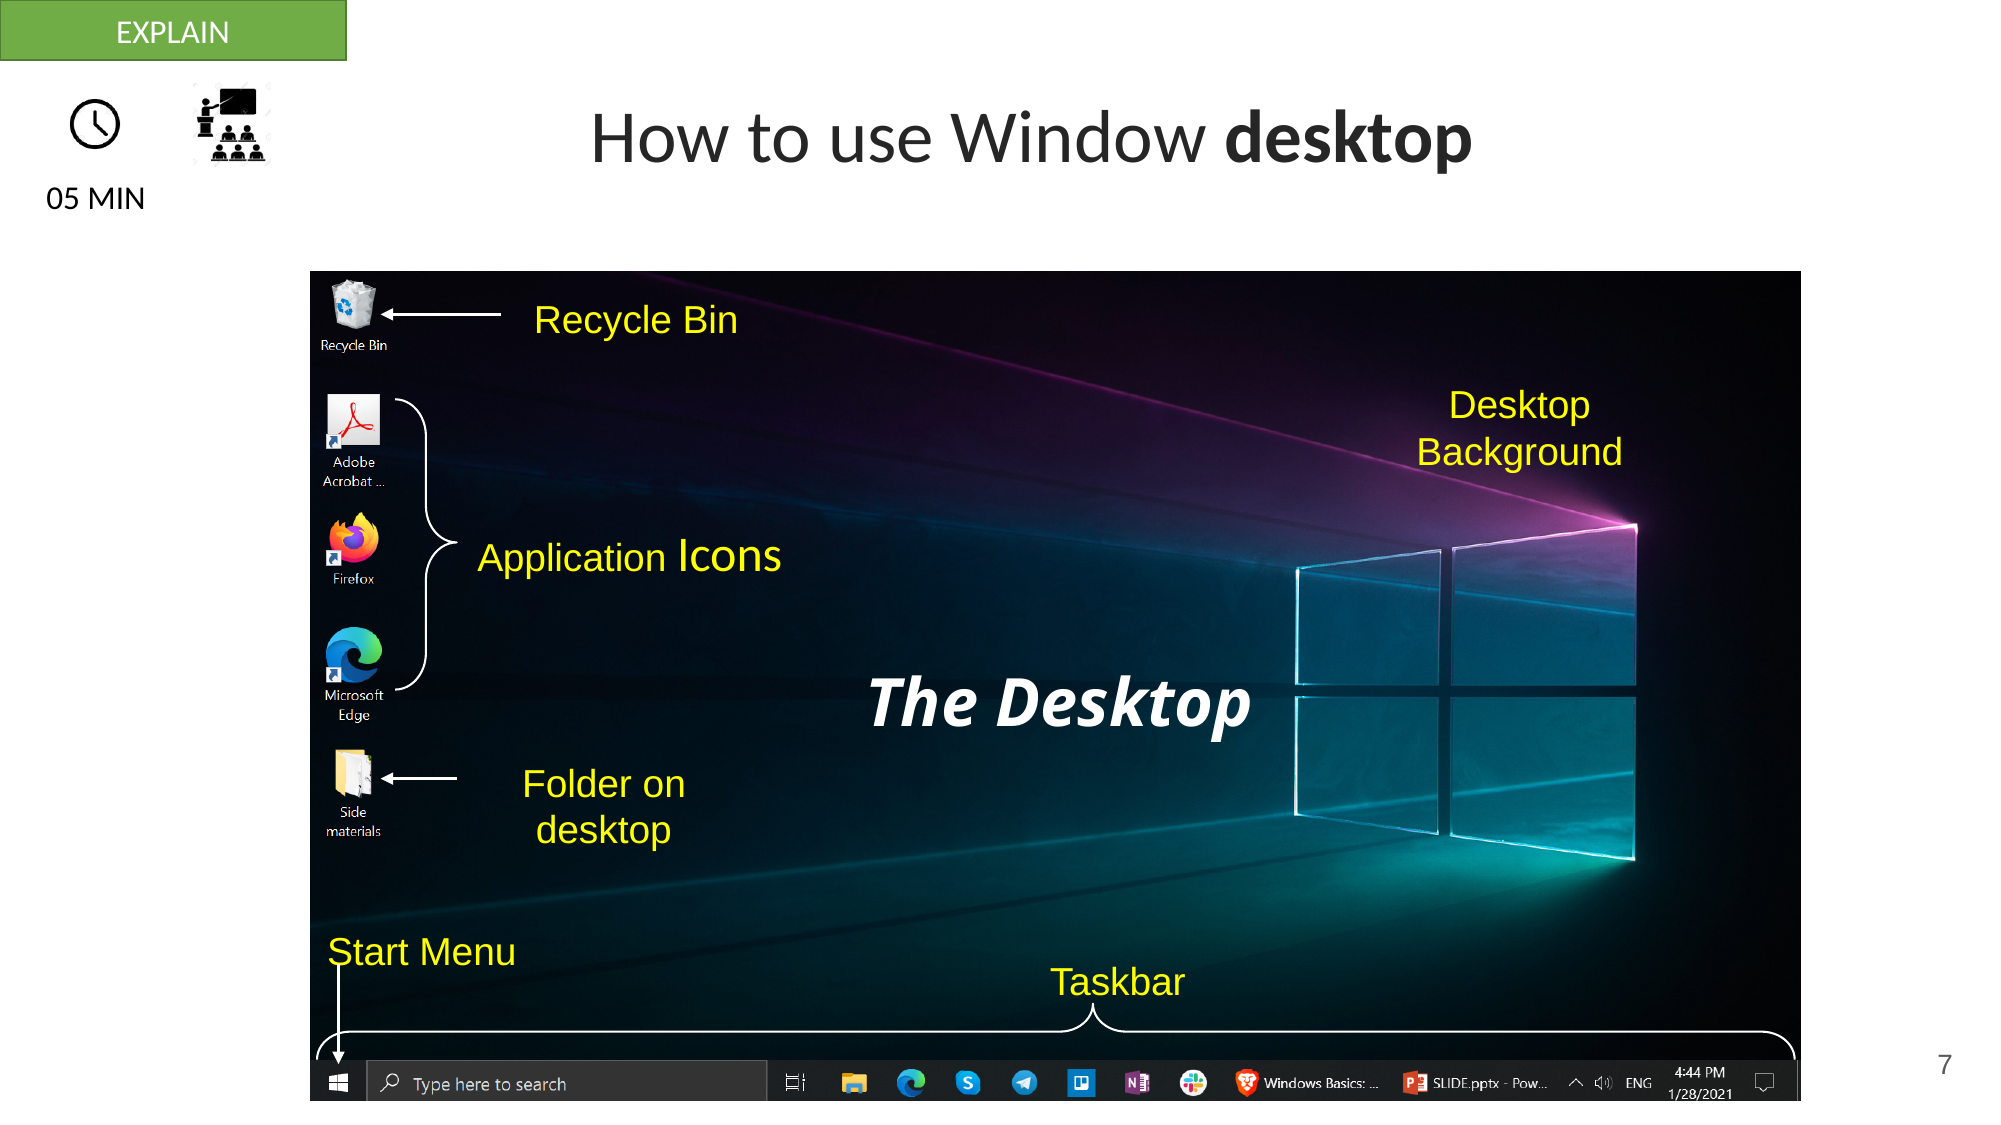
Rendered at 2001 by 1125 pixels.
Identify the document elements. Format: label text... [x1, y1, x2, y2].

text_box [293, 271, 1801, 1101]
text_box 05 MIN [25, 166, 167, 227]
text_box EXPLAIN [0, 0, 347, 60]
picture [65, 94, 125, 156]
slide_number 7 [1853, 1019, 1974, 1106]
picture [193, 82, 271, 167]
text_box How to use Window desktop [576, 79, 1489, 185]
